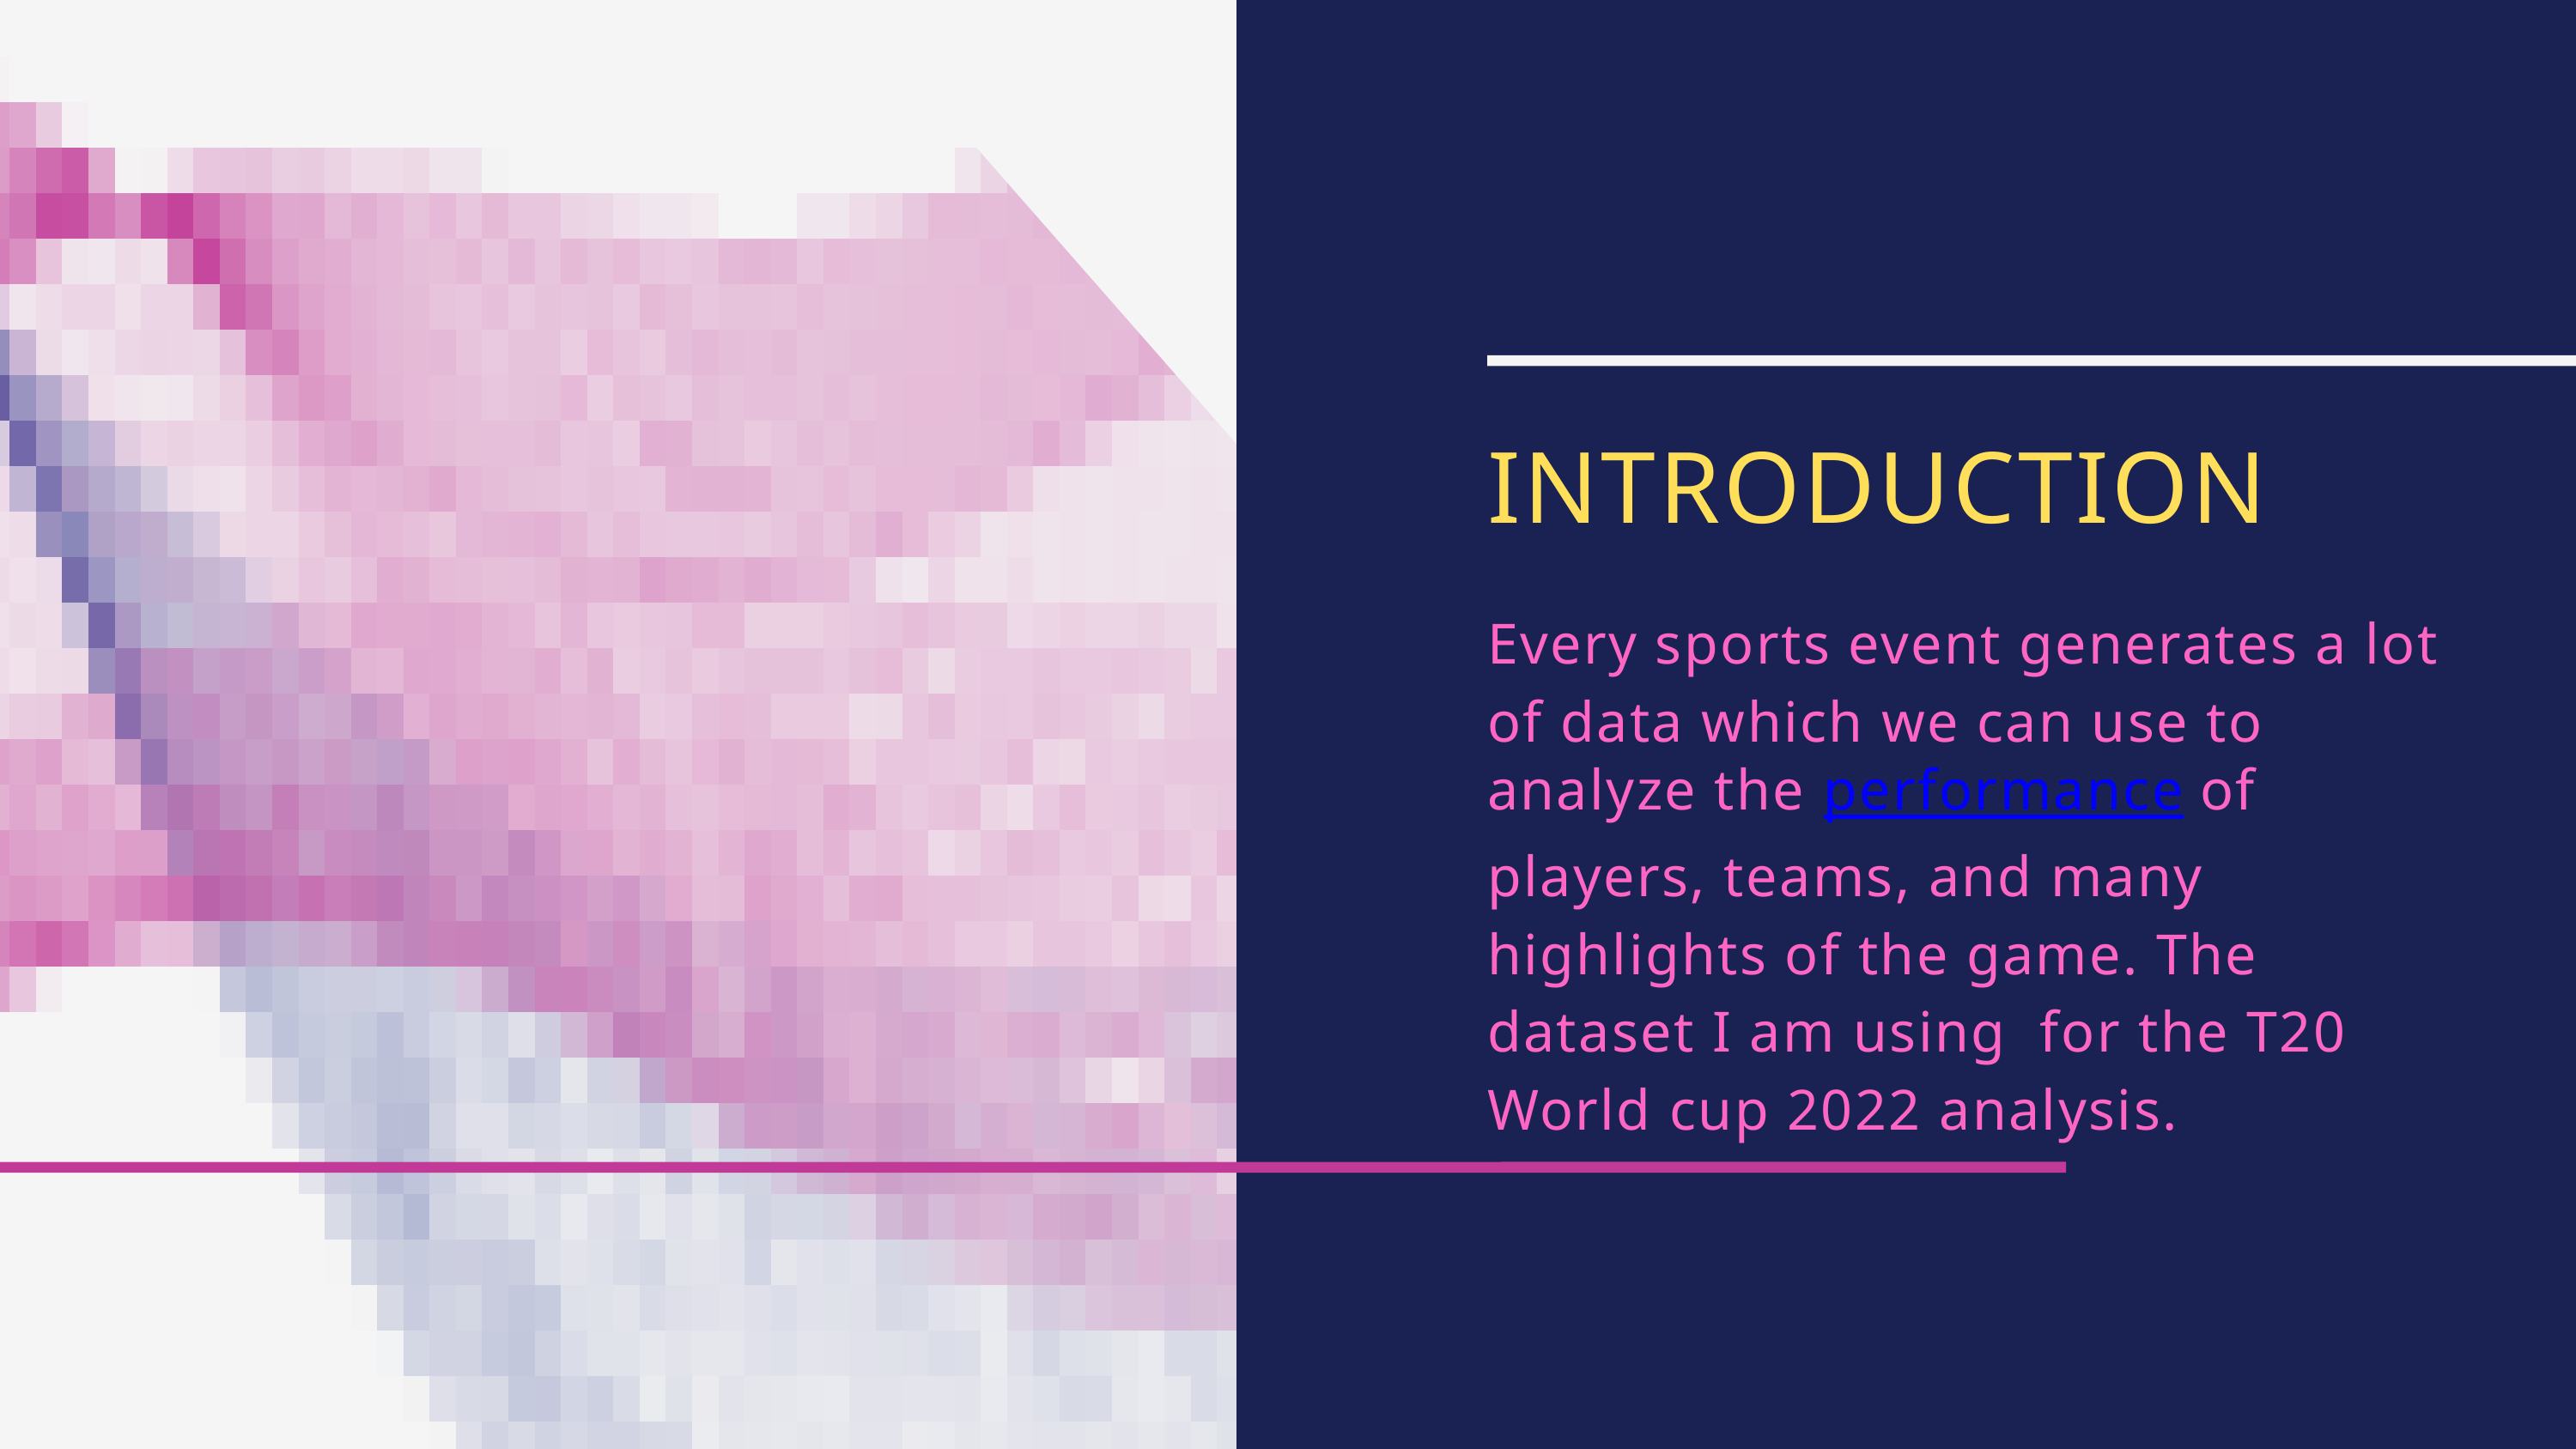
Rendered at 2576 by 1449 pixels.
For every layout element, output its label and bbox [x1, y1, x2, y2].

text_box [0, 0, 1128, 1167]
text_box [105, 1167, 1236, 1449]
text_box [1133, 54, 2576, 1432]
